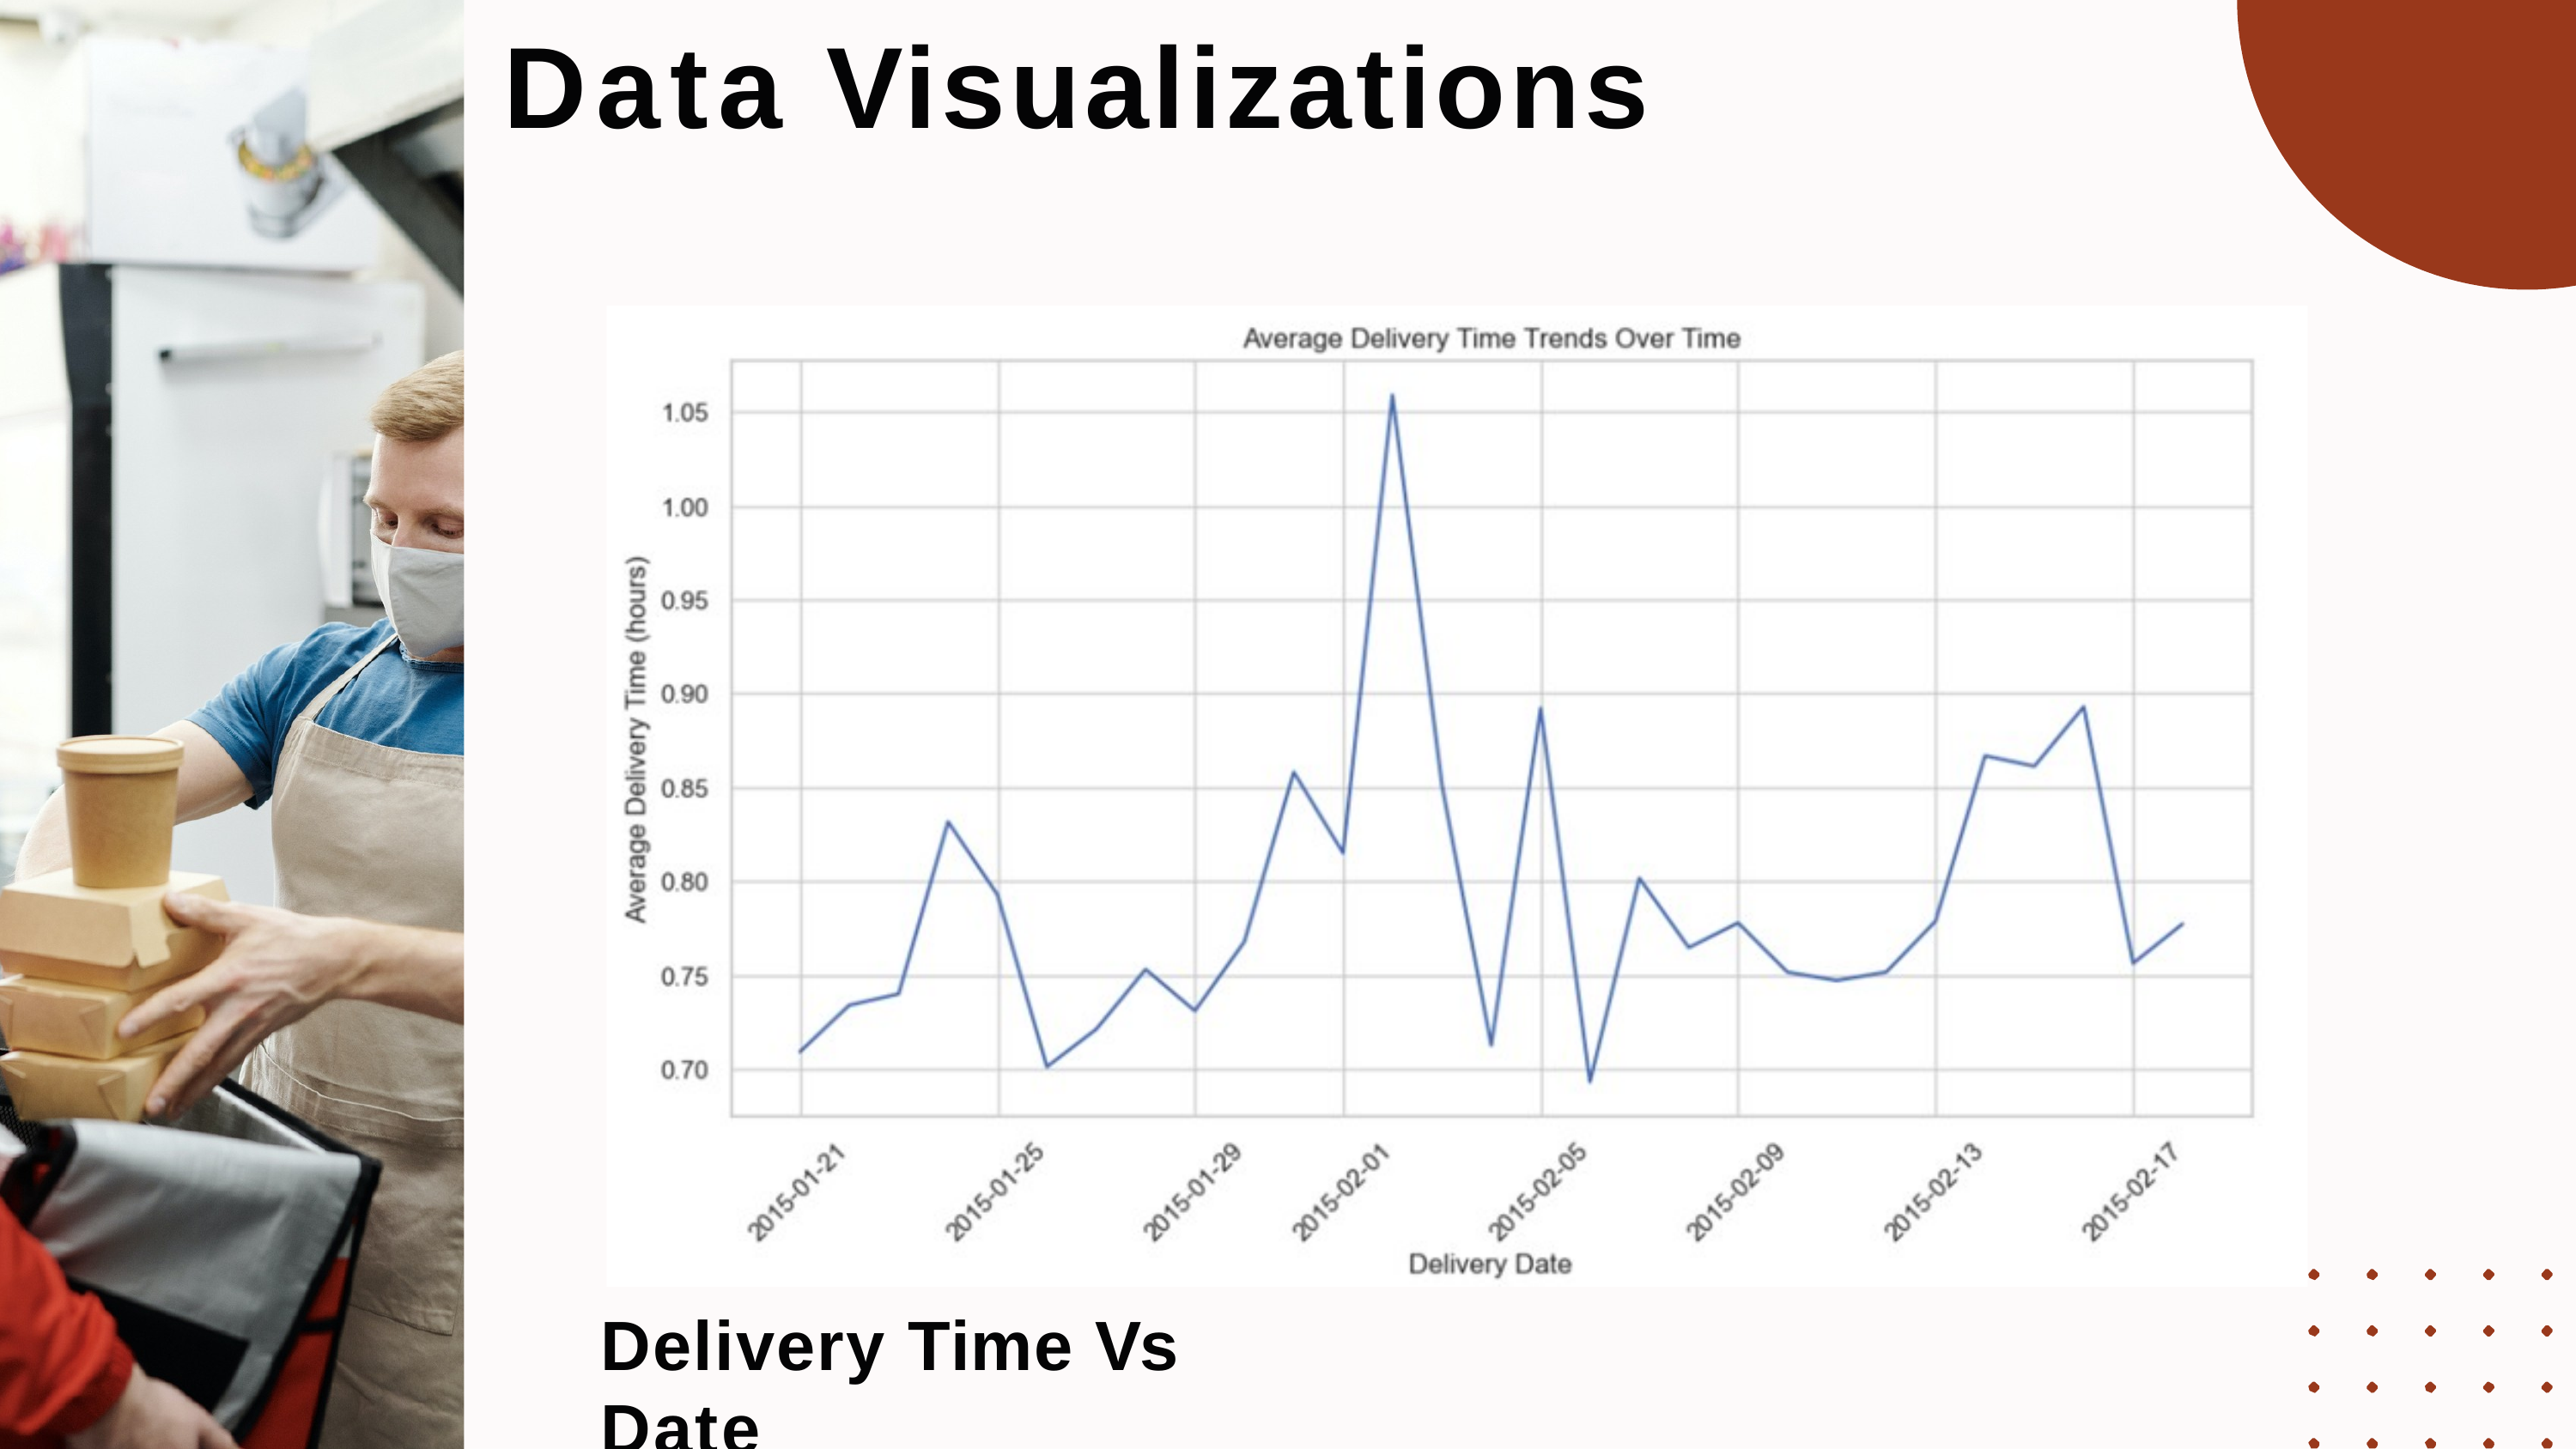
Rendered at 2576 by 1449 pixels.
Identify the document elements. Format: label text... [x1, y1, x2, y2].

text_box Delivery Time Vs Date [598, 1299, 1352, 1449]
text_box [2482, 1269, 2494, 1281]
title Data Visualizations [501, 10, 1662, 255]
text_box [2425, 1438, 2436, 1449]
text_box [2308, 1269, 2320, 1281]
text_box [2237, 0, 2576, 290]
text_box [2482, 1438, 2494, 1449]
text_box [2541, 1438, 2553, 1449]
text_box [2425, 1325, 2436, 1337]
text_box [2366, 1325, 2379, 1337]
text_box [2308, 1438, 2320, 1449]
text_box [2541, 1381, 2553, 1393]
text_box [2366, 1269, 2379, 1281]
text_box [2541, 1325, 2553, 1337]
text_box [2308, 1381, 2320, 1393]
text_box [2541, 1269, 2553, 1281]
picture [0, 0, 465, 1449]
text_box [2308, 1325, 2320, 1337]
text_box [2366, 1438, 2379, 1449]
text_box [2482, 1381, 2494, 1393]
text_box [2482, 1325, 2494, 1337]
text_box [2425, 1269, 2436, 1281]
text_box [2366, 1381, 2379, 1393]
text_box [606, 306, 2308, 1287]
text_box [2425, 1381, 2436, 1393]
